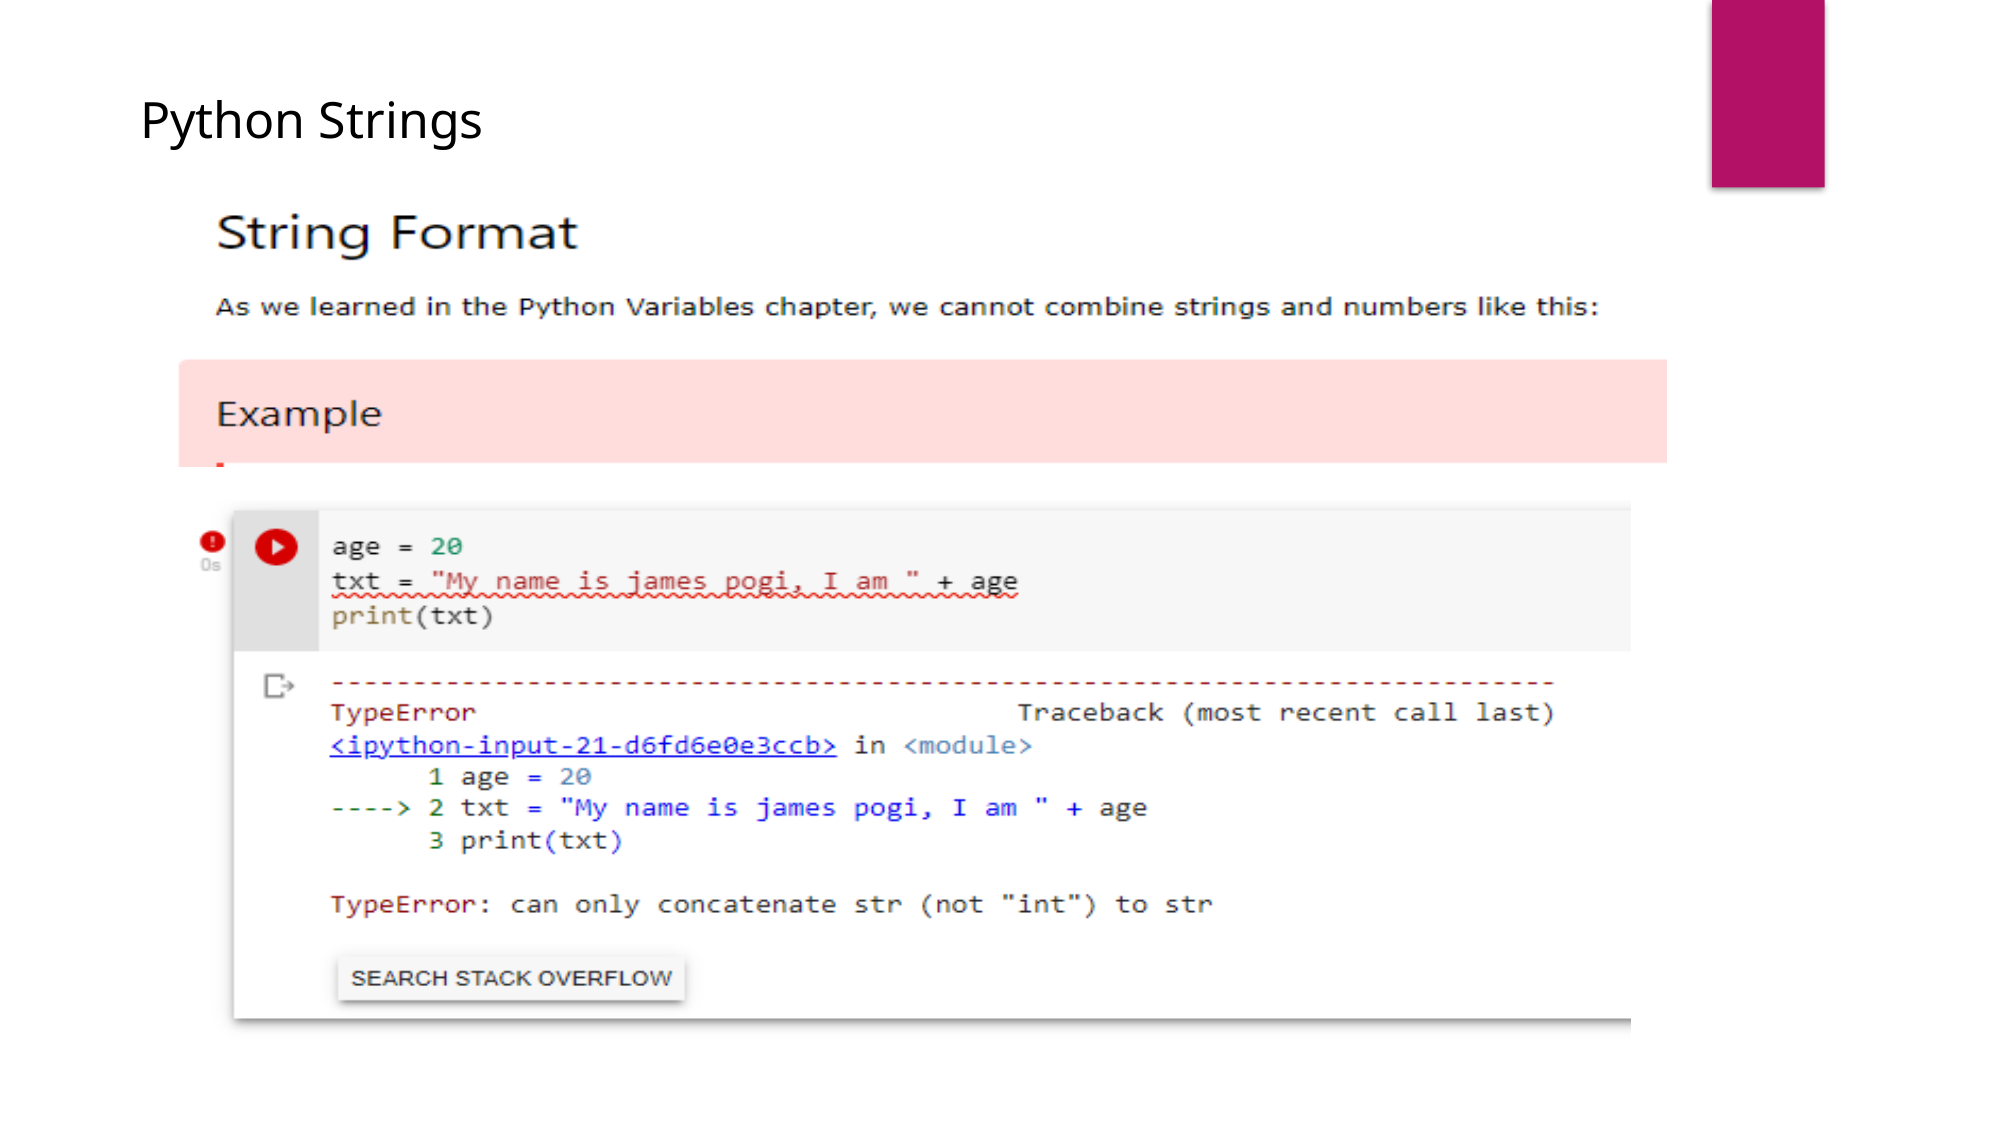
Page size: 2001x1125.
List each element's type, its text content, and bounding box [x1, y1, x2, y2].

picture [192, 500, 1631, 1039]
picture [163, 203, 1668, 468]
text_box Python Strings [125, 81, 968, 156]
